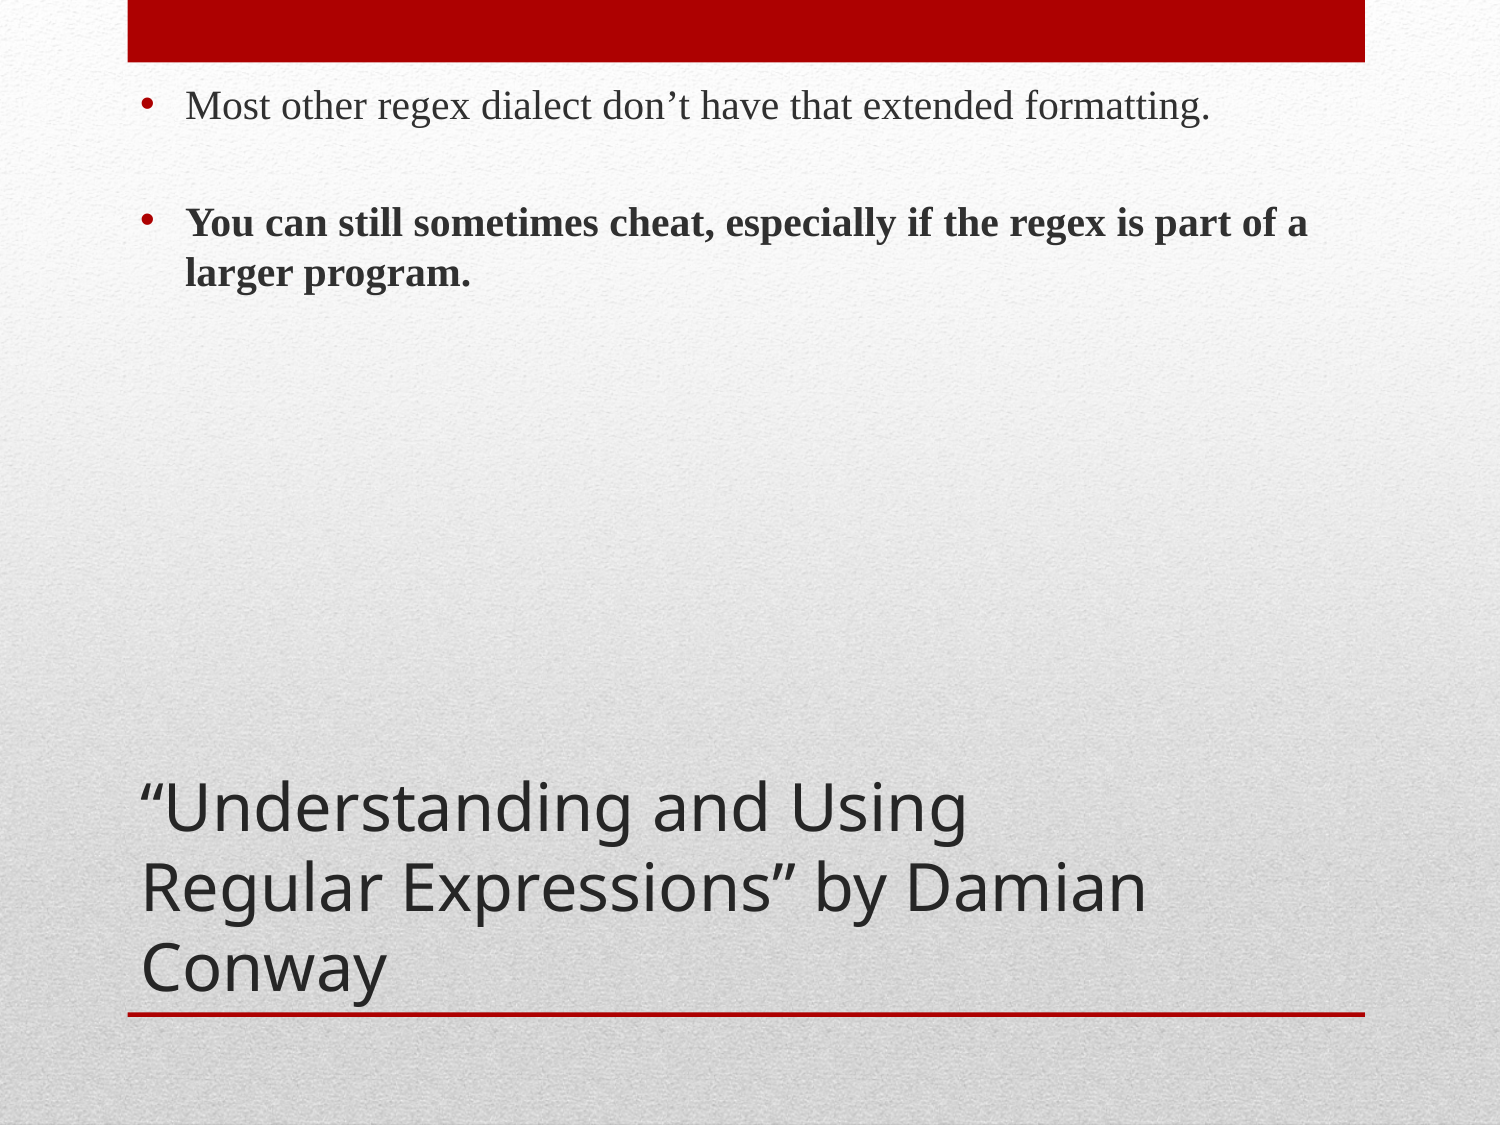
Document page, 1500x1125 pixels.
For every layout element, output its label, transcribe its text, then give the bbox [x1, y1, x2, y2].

title “Understanding and Using Regular Expressions” by Damian Conway [125, 851, 1238, 1013]
list Most other regex dialect don’t have that extended formatting. You can still sometimes cheat, especially if the regex is part of a larger program. [125, 70, 1363, 851]
